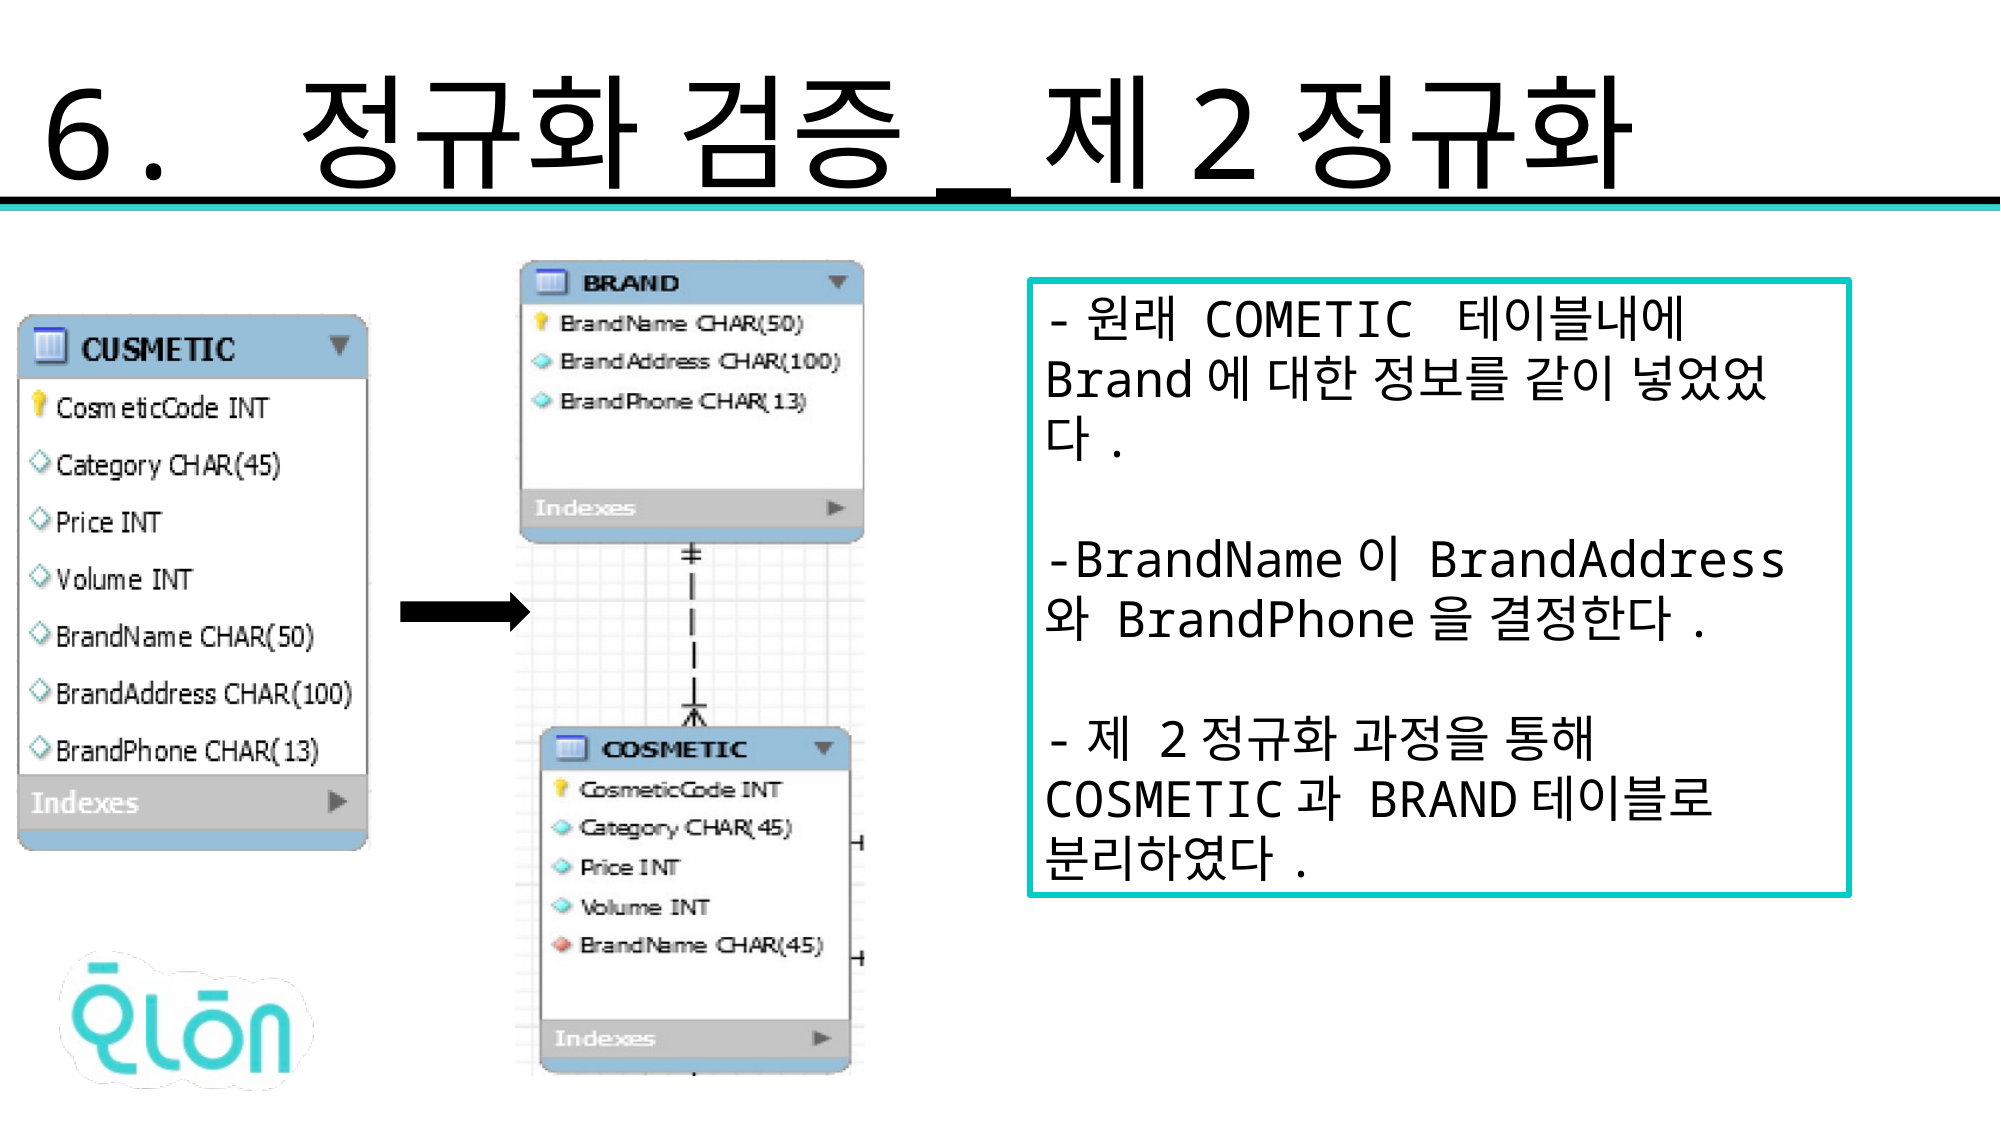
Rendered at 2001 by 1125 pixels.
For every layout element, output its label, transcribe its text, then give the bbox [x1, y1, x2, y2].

picture [16, 313, 372, 851]
picture [0, 199, 2000, 228]
text_box 6. 정규화 검증_제2정규화 [26, 47, 1685, 196]
picture [58, 949, 315, 1092]
text_box [398, 586, 513, 638]
text_box -원래 COMETIC 테이블내에 Brand에 대한 정보를 같이 넣었었다. -BrandName이 BrandAddress와 BrandPhone을 결정한다. -제 2정규화 과정을 통해 COSMETIC과 BRAND테이블로 분리하였다. [1029, 280, 1849, 896]
picture [513, 259, 866, 1076]
